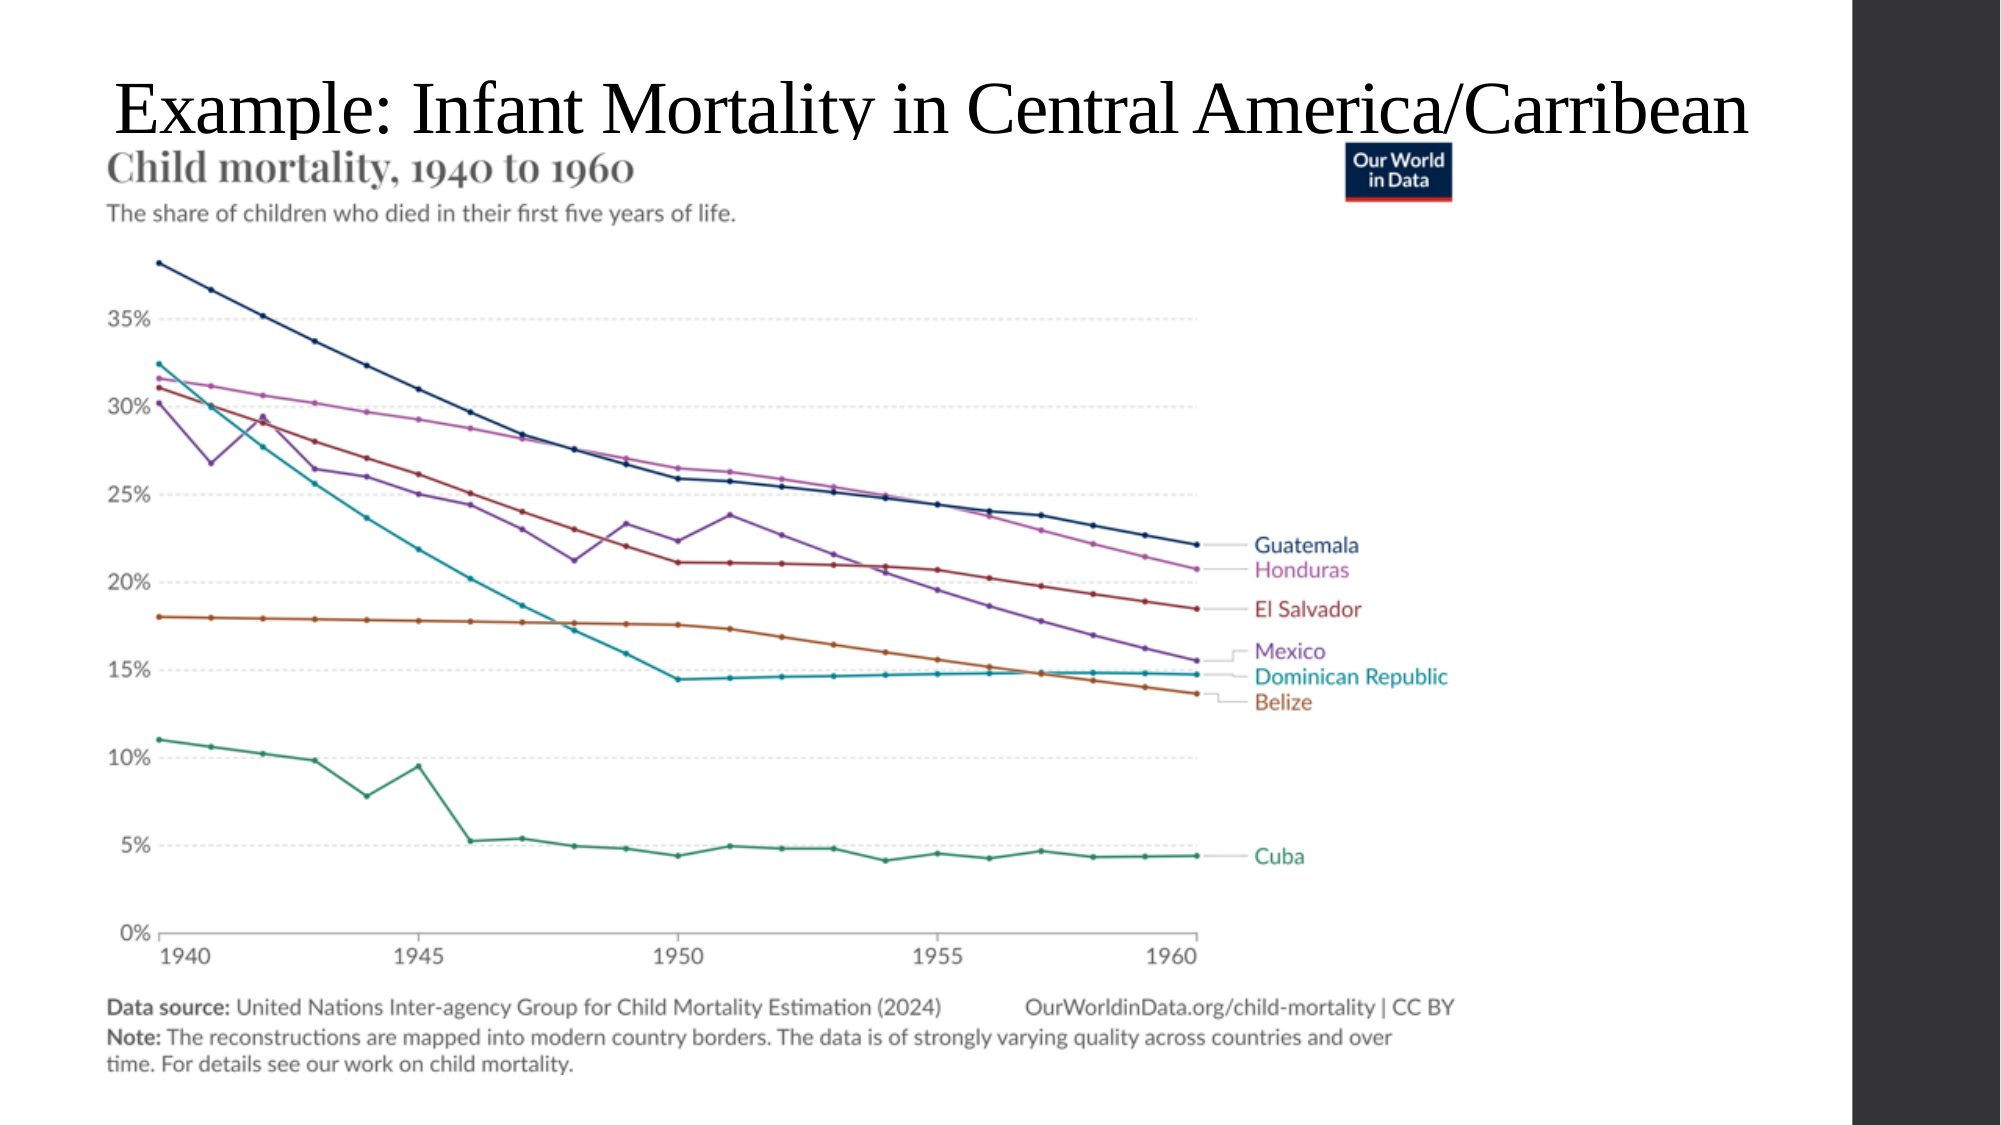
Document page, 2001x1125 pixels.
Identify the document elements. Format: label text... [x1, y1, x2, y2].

title Example: Infant Mortality in Central America/Carribean [99, 55, 1813, 158]
picture [99, 139, 1465, 1075]
